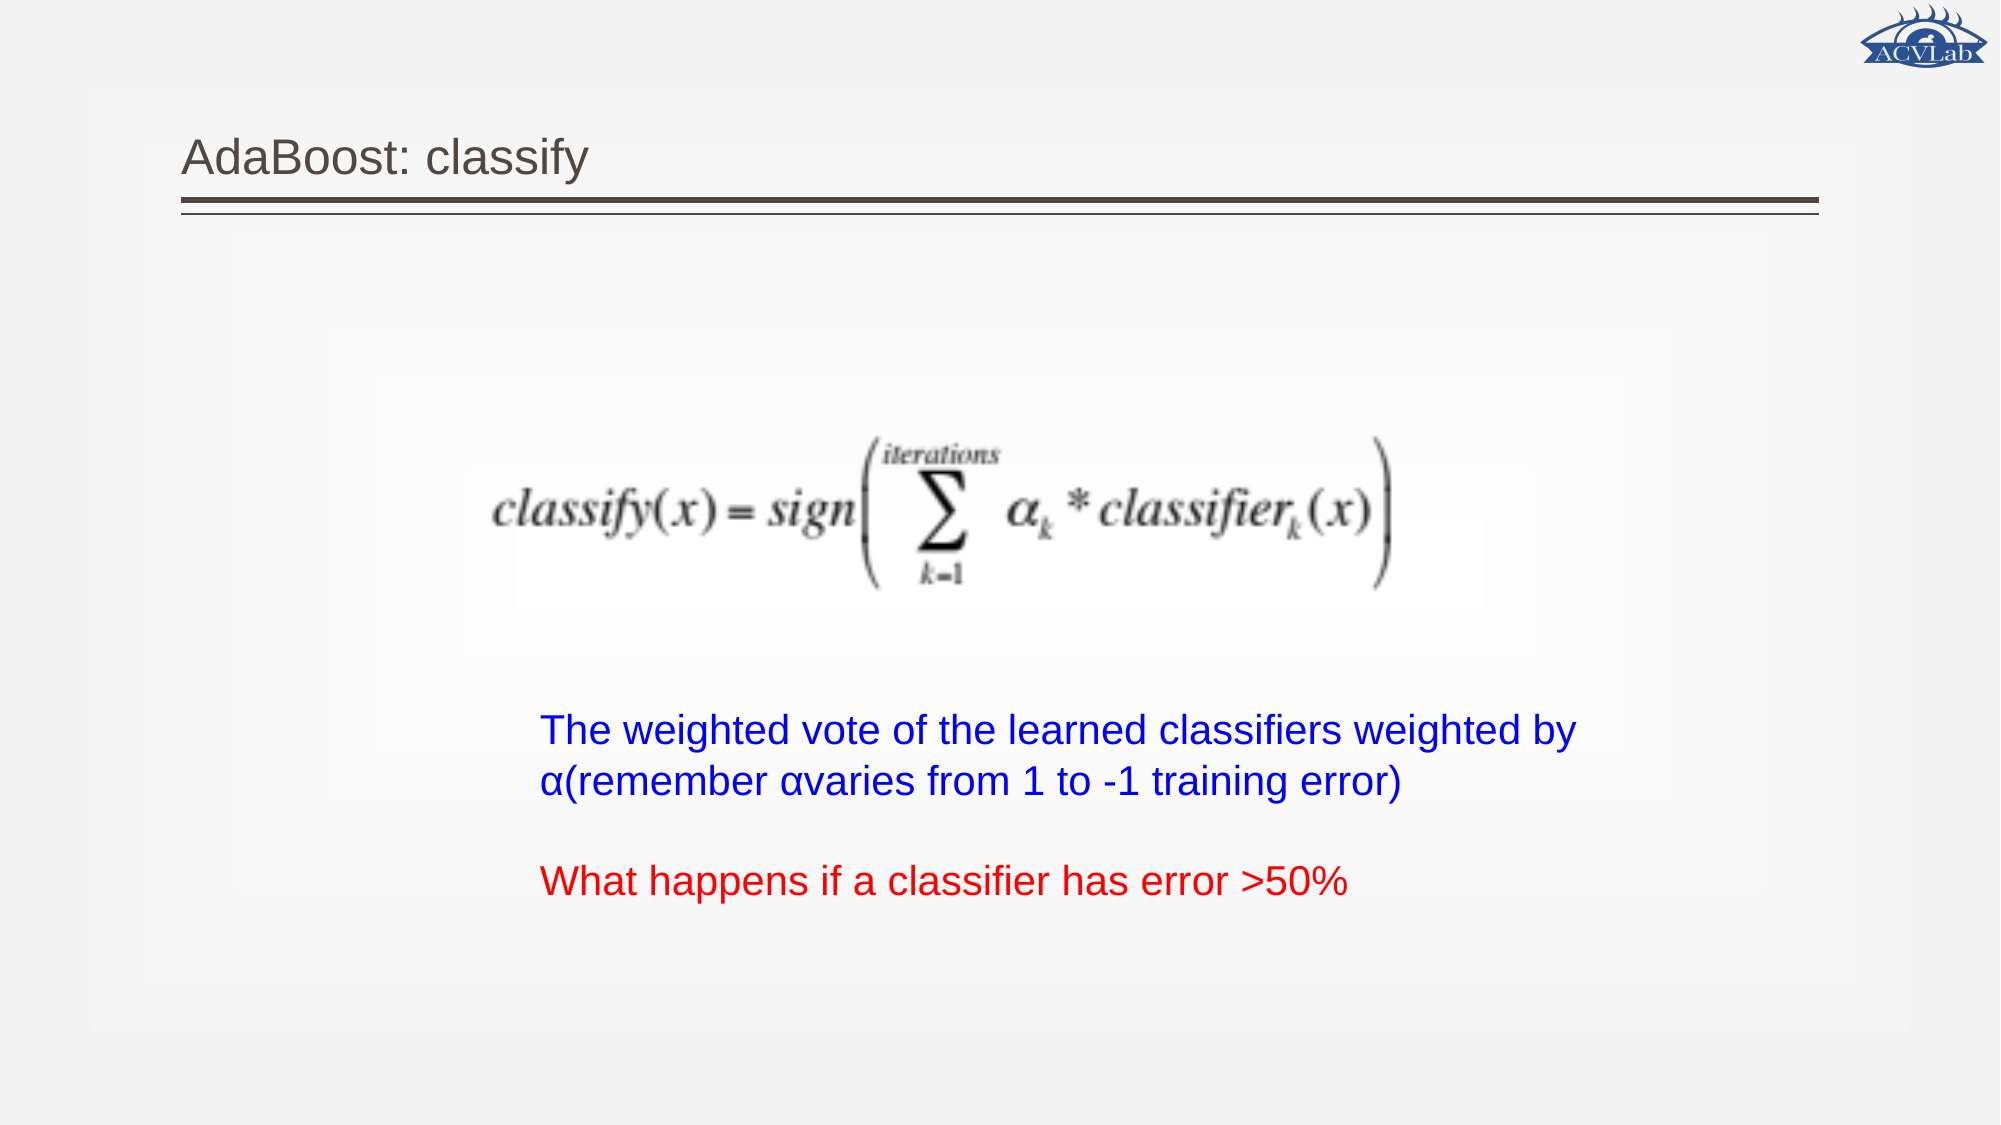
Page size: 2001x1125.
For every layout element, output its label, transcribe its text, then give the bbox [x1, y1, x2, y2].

text_box The weighted vote of the learned classifiers weighted by α(remember αvaries from 1 to -1 training error) What happens if a classifier has error >50% [525, 696, 1688, 911]
title AdaBoost: classify [181, 12, 1819, 193]
picture [1834, 0, 2001, 103]
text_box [487, 424, 1398, 593]
